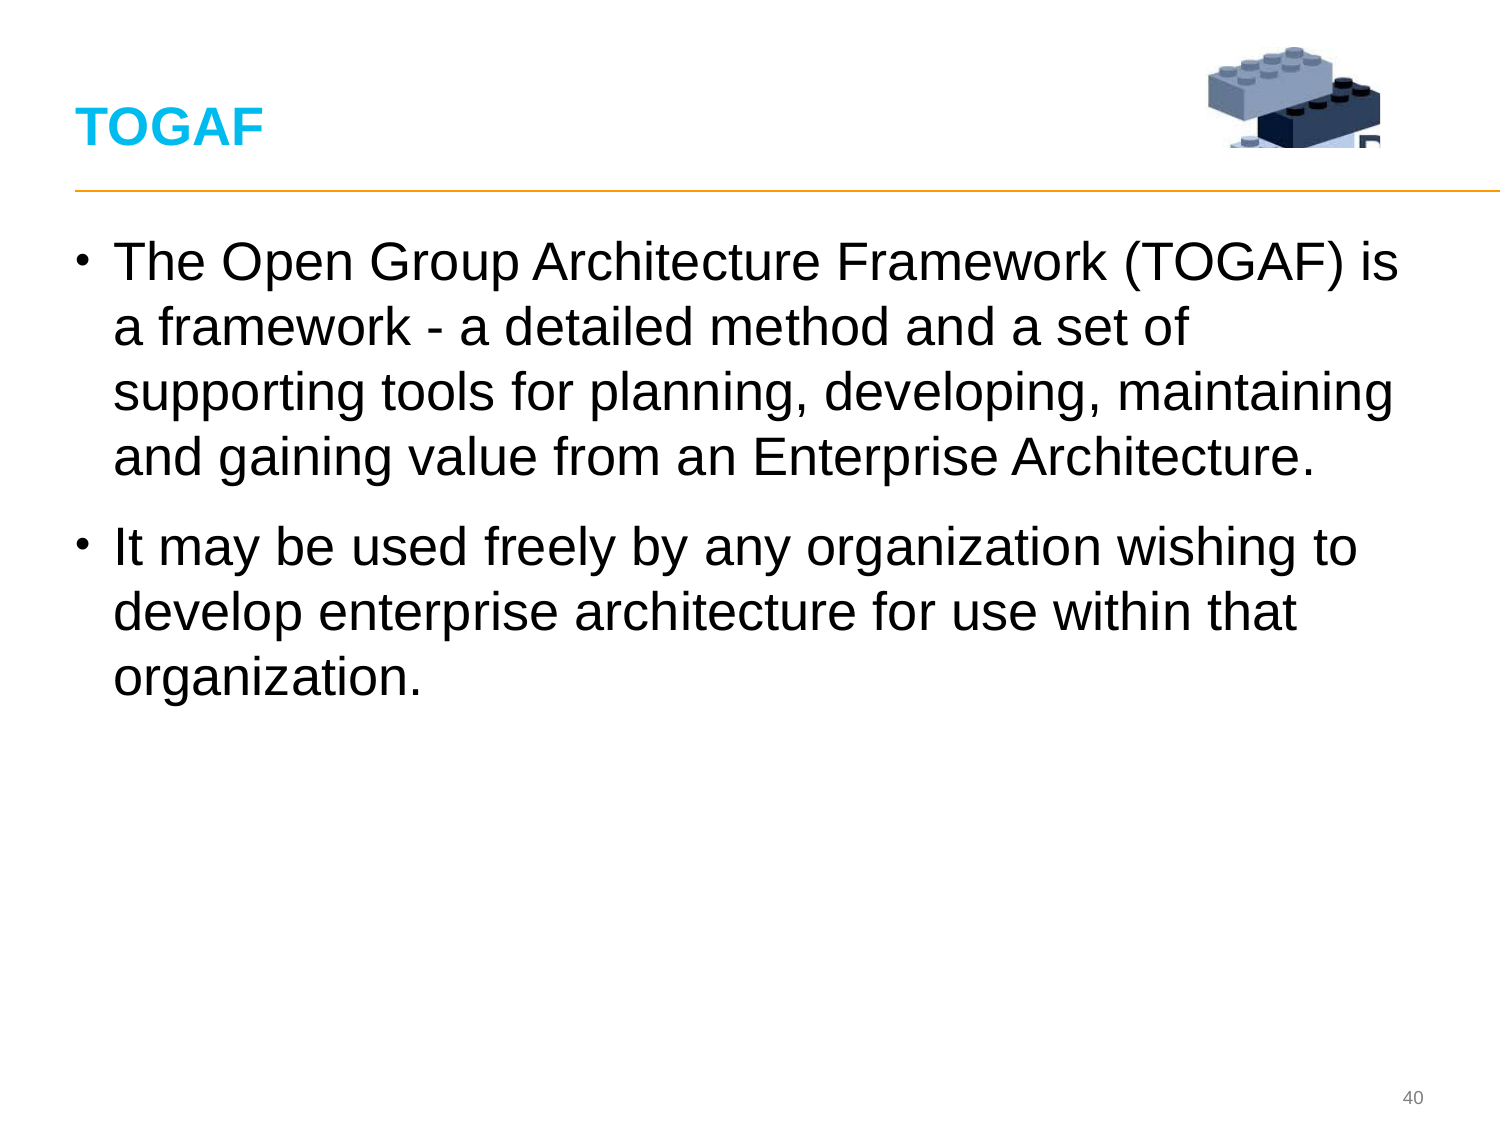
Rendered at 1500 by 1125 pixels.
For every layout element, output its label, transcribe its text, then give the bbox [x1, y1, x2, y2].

list The Open Group Architecture Framework (TOGAF) is a framework - a detailed method and a set of supporting tools for planning, developing, maintaining and gaining value from an Enterprise Architecture. It may be used freely by any organization wishing to develop enterprise architecture for use within that organization. [75, 226, 1425, 1018]
title TOGAF [75, 27, 1422, 157]
